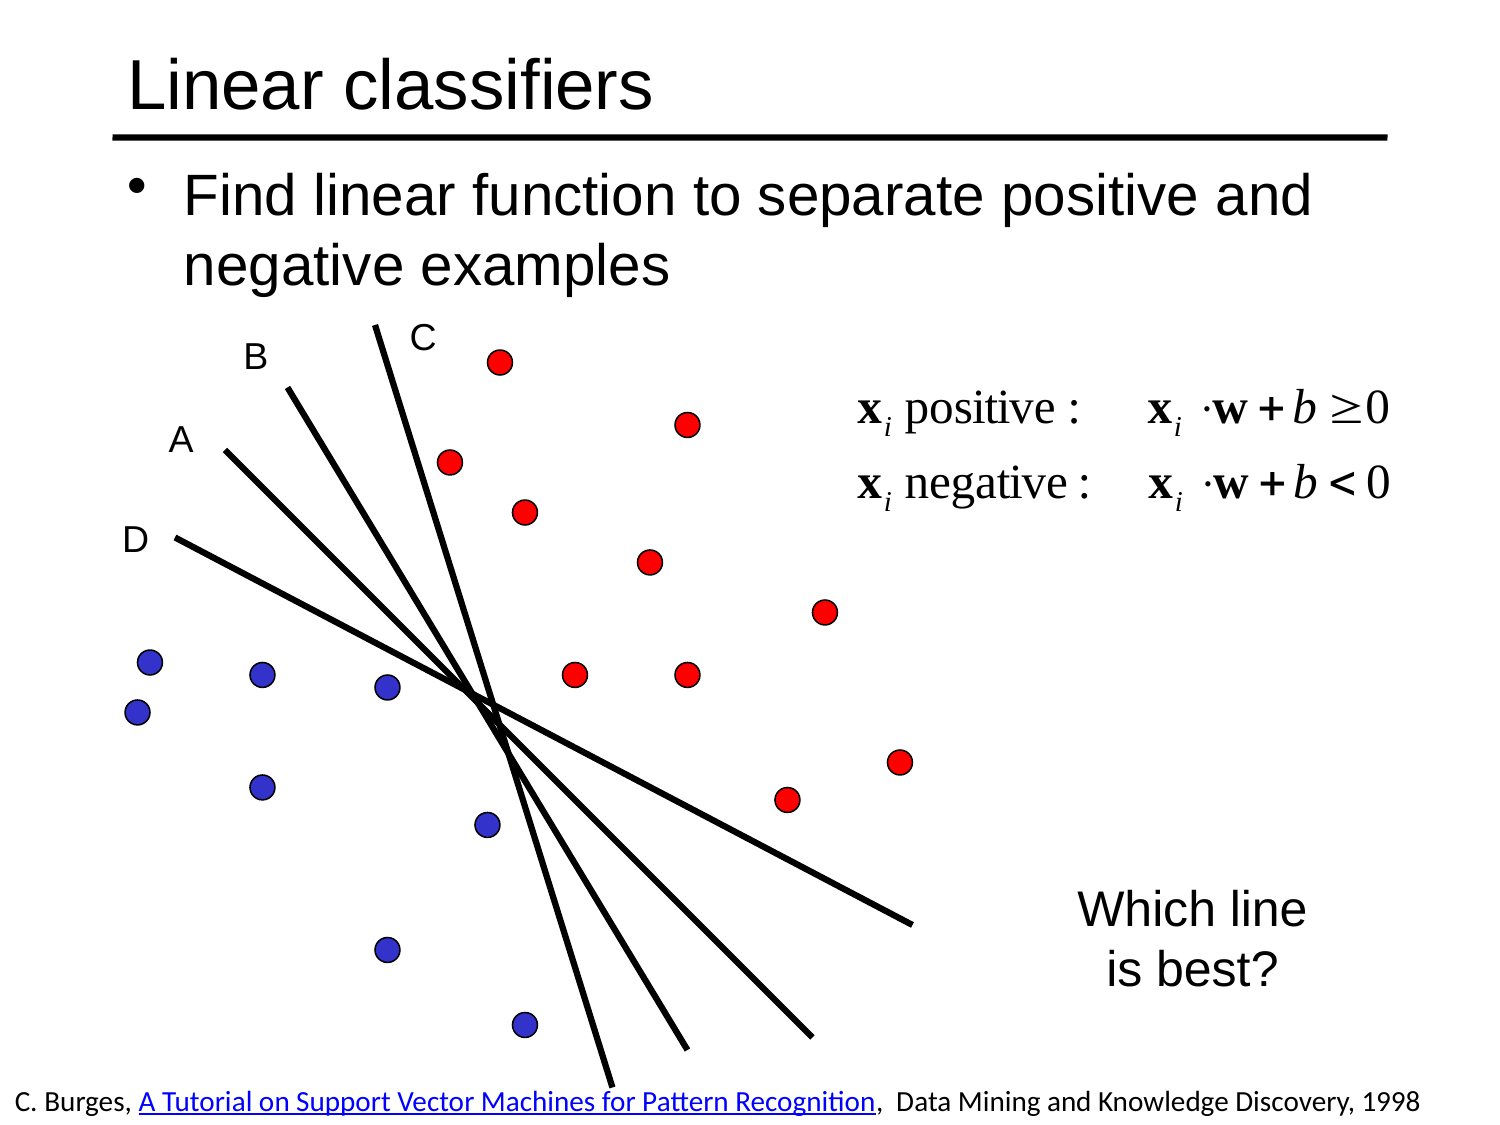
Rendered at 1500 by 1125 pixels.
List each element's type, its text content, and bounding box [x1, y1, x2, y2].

text_box [437, 450, 463, 475]
text_box [375, 675, 400, 700]
list Find linear function to separate positive and negative examples [112, 149, 1463, 1013]
text_box B [228, 325, 284, 385]
text_box Which line is best? [934, 868, 1450, 1004]
text_box [249, 662, 275, 688]
text_box [637, 549, 663, 575]
text_box [774, 787, 800, 813]
text_box [812, 600, 838, 625]
text_box [125, 699, 151, 725]
text_box D [107, 507, 165, 568]
text_box [249, 774, 275, 800]
text_box [137, 650, 163, 676]
title Linear classifiers [112, 12, 1388, 149]
text_box [487, 350, 513, 376]
text_box [474, 812, 500, 838]
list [849, 374, 1400, 523]
text_box [675, 662, 700, 688]
text_box C [394, 305, 452, 365]
text_box [512, 1012, 538, 1038]
text_box [375, 937, 400, 963]
text_box [512, 500, 538, 526]
text_box [887, 750, 913, 775]
text_box A [153, 407, 209, 467]
text_box C. Burges, A Tutorial on Support Vector Machines for Pattern Recognition, Data Mining and Knowledge Discovery, 1998 [0, 1074, 1500, 1125]
text_box [562, 662, 588, 688]
text_box [675, 412, 700, 438]
